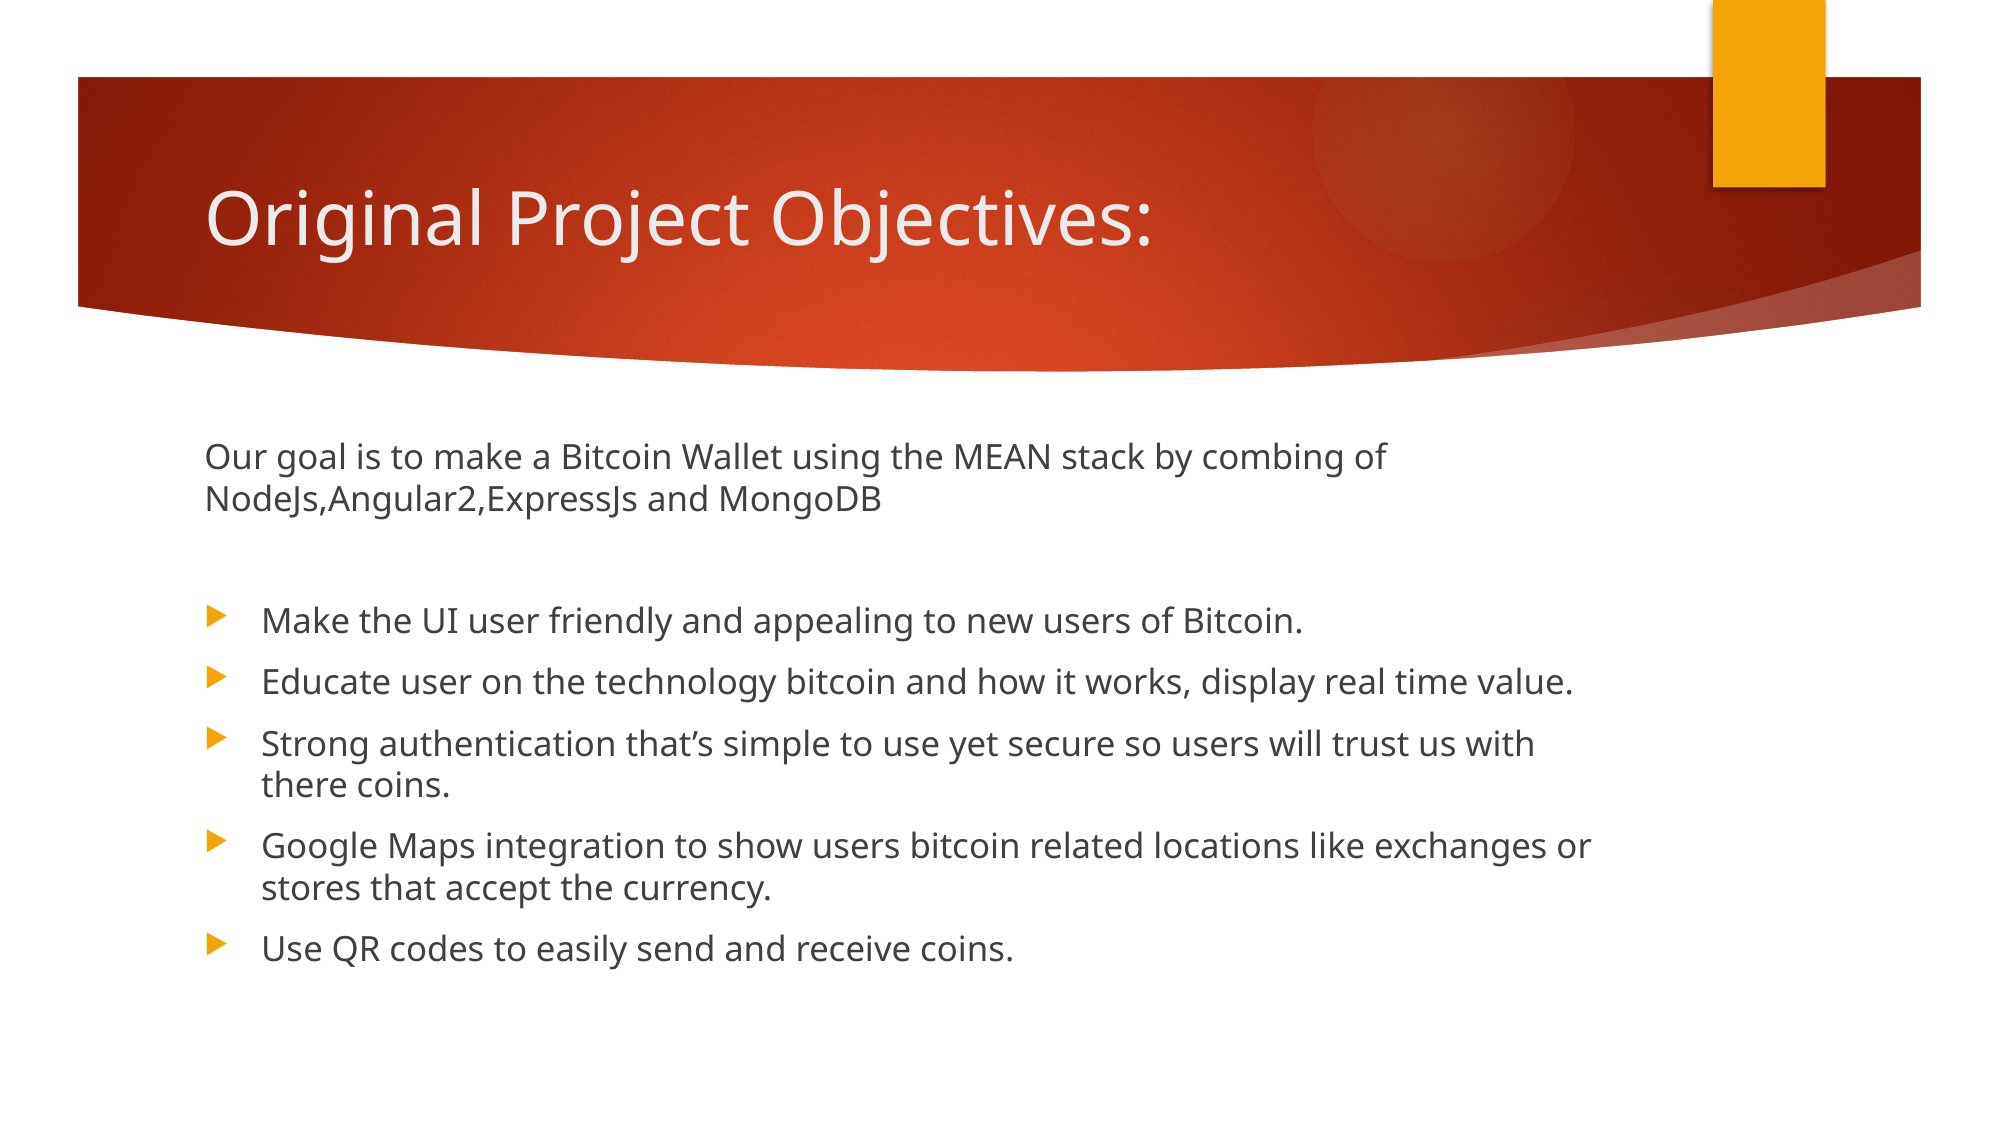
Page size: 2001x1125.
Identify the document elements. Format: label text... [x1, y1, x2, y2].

list Our goal is to make a Bitcoin Wallet using the MEAN stack by combing of NodeJs,Angular2,ExpressJs and MongoDB Make the UI user friendly and appealing to new users of Bitcoin. Educate user on the technology bitcoin and how it works, display real time value. Strong authentication that’s simple to use yet secure so users will trust us with there coins. Google Maps integration to show users bitcoin related locations like exchanges or stores that accept the currency. Use QR codes to easily send and receive coins. [189, 427, 1627, 988]
title Original Project Objectives: [189, 155, 1627, 275]
